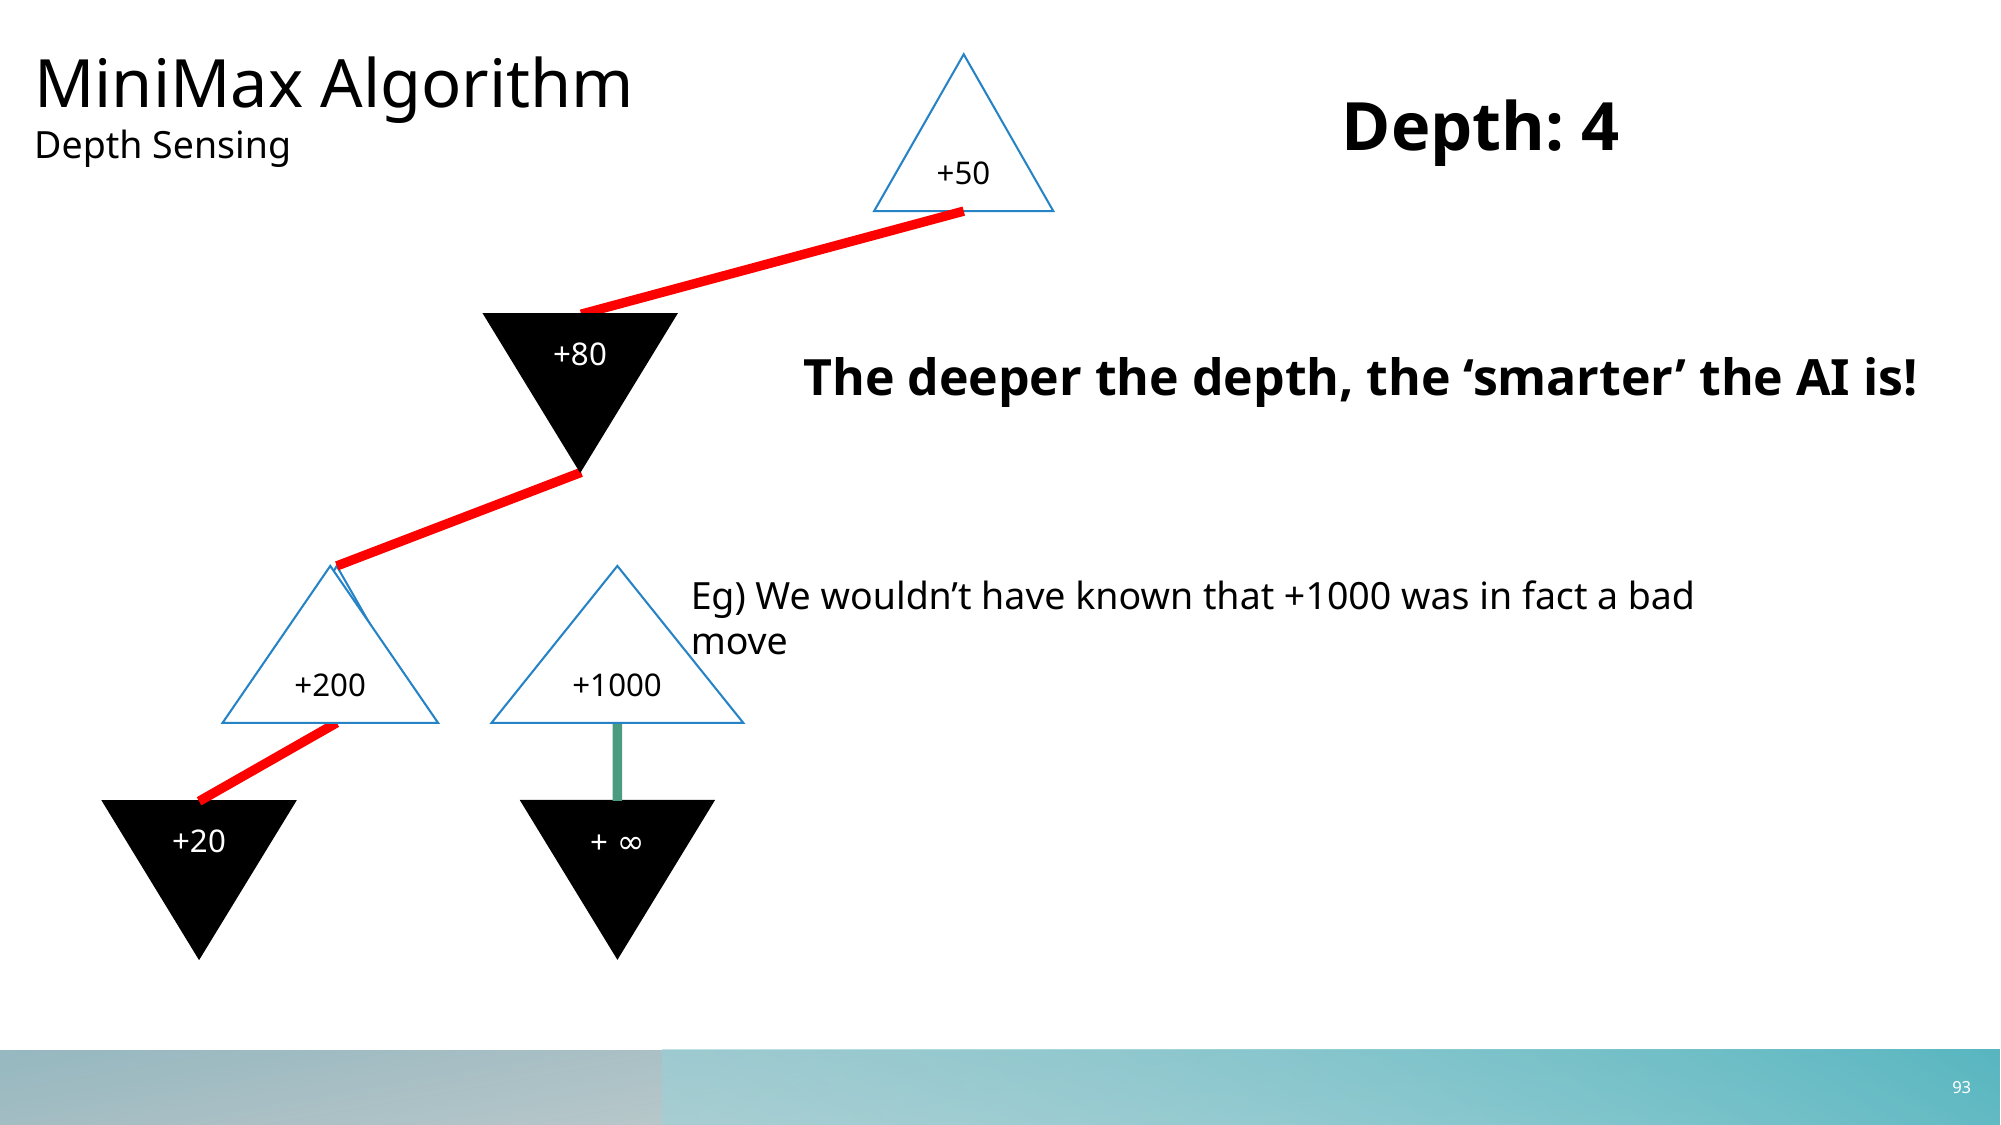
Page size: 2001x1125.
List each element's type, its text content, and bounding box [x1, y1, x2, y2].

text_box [199, 722, 337, 802]
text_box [581, 211, 964, 315]
text_box Depth: 4 [1326, 76, 1635, 171]
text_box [336, 472, 582, 566]
text_box +50 [872, 52, 1056, 213]
text_box +20 [334, 565, 366, 614]
text_box +20 [101, 800, 296, 961]
text_box + ∞ [519, 799, 716, 960]
text_box +200 [221, 564, 441, 724]
text_box +80 [482, 313, 677, 472]
text_box Eg) We wouldn’t have known that +1000 was in fact a bad move [676, 564, 1786, 670]
text_box MiniMax Algorithm Depth Sensing [19, 33, 650, 173]
text_box +1000 [489, 564, 746, 724]
text_box The deeper the depth, the ‘smarter’ the AI is! [788, 337, 1933, 413]
slide_number 92 [1914, 1051, 1987, 1125]
